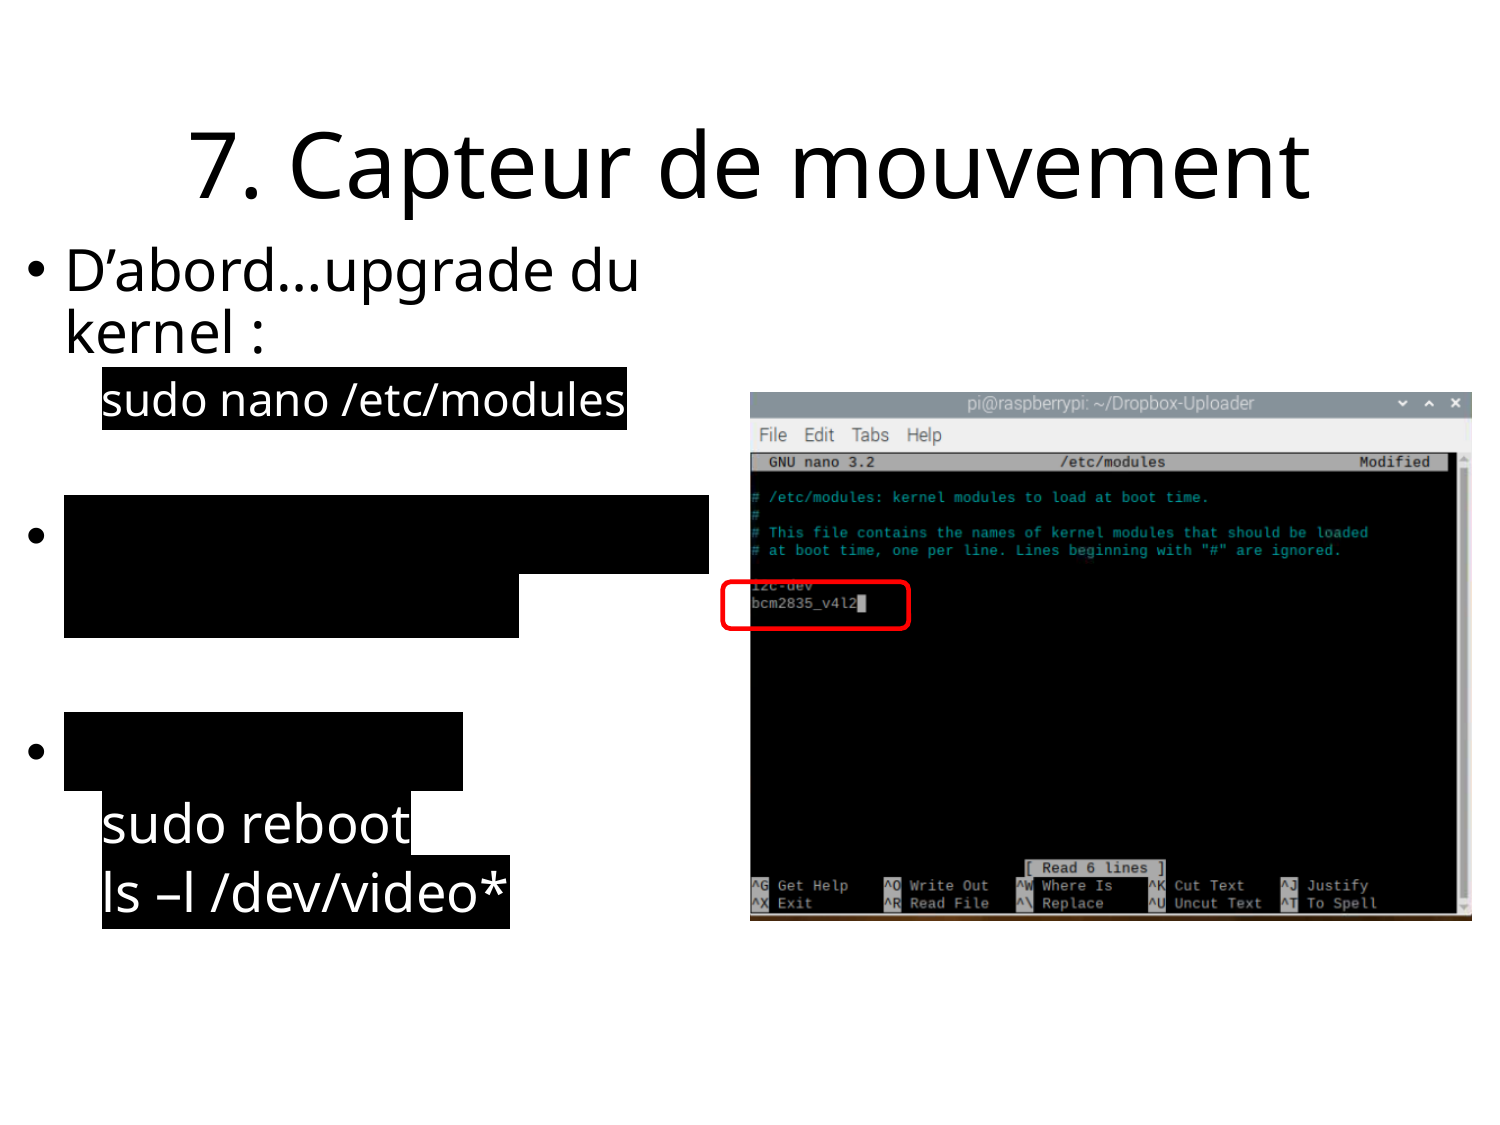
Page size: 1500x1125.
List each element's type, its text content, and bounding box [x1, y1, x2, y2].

text_box D’abord…upgrade du kernel : sudo nano /etc/modules Rajouter “bcm2835_v4” a la fin du fichier Reboot et test: sudo reboot ls –l /dev/video* [11, 233, 733, 1111]
text_box [720, 579, 744, 631]
picture [749, 392, 1473, 921]
text_box 7. Capteur de mouvement [103, 59, 1397, 278]
